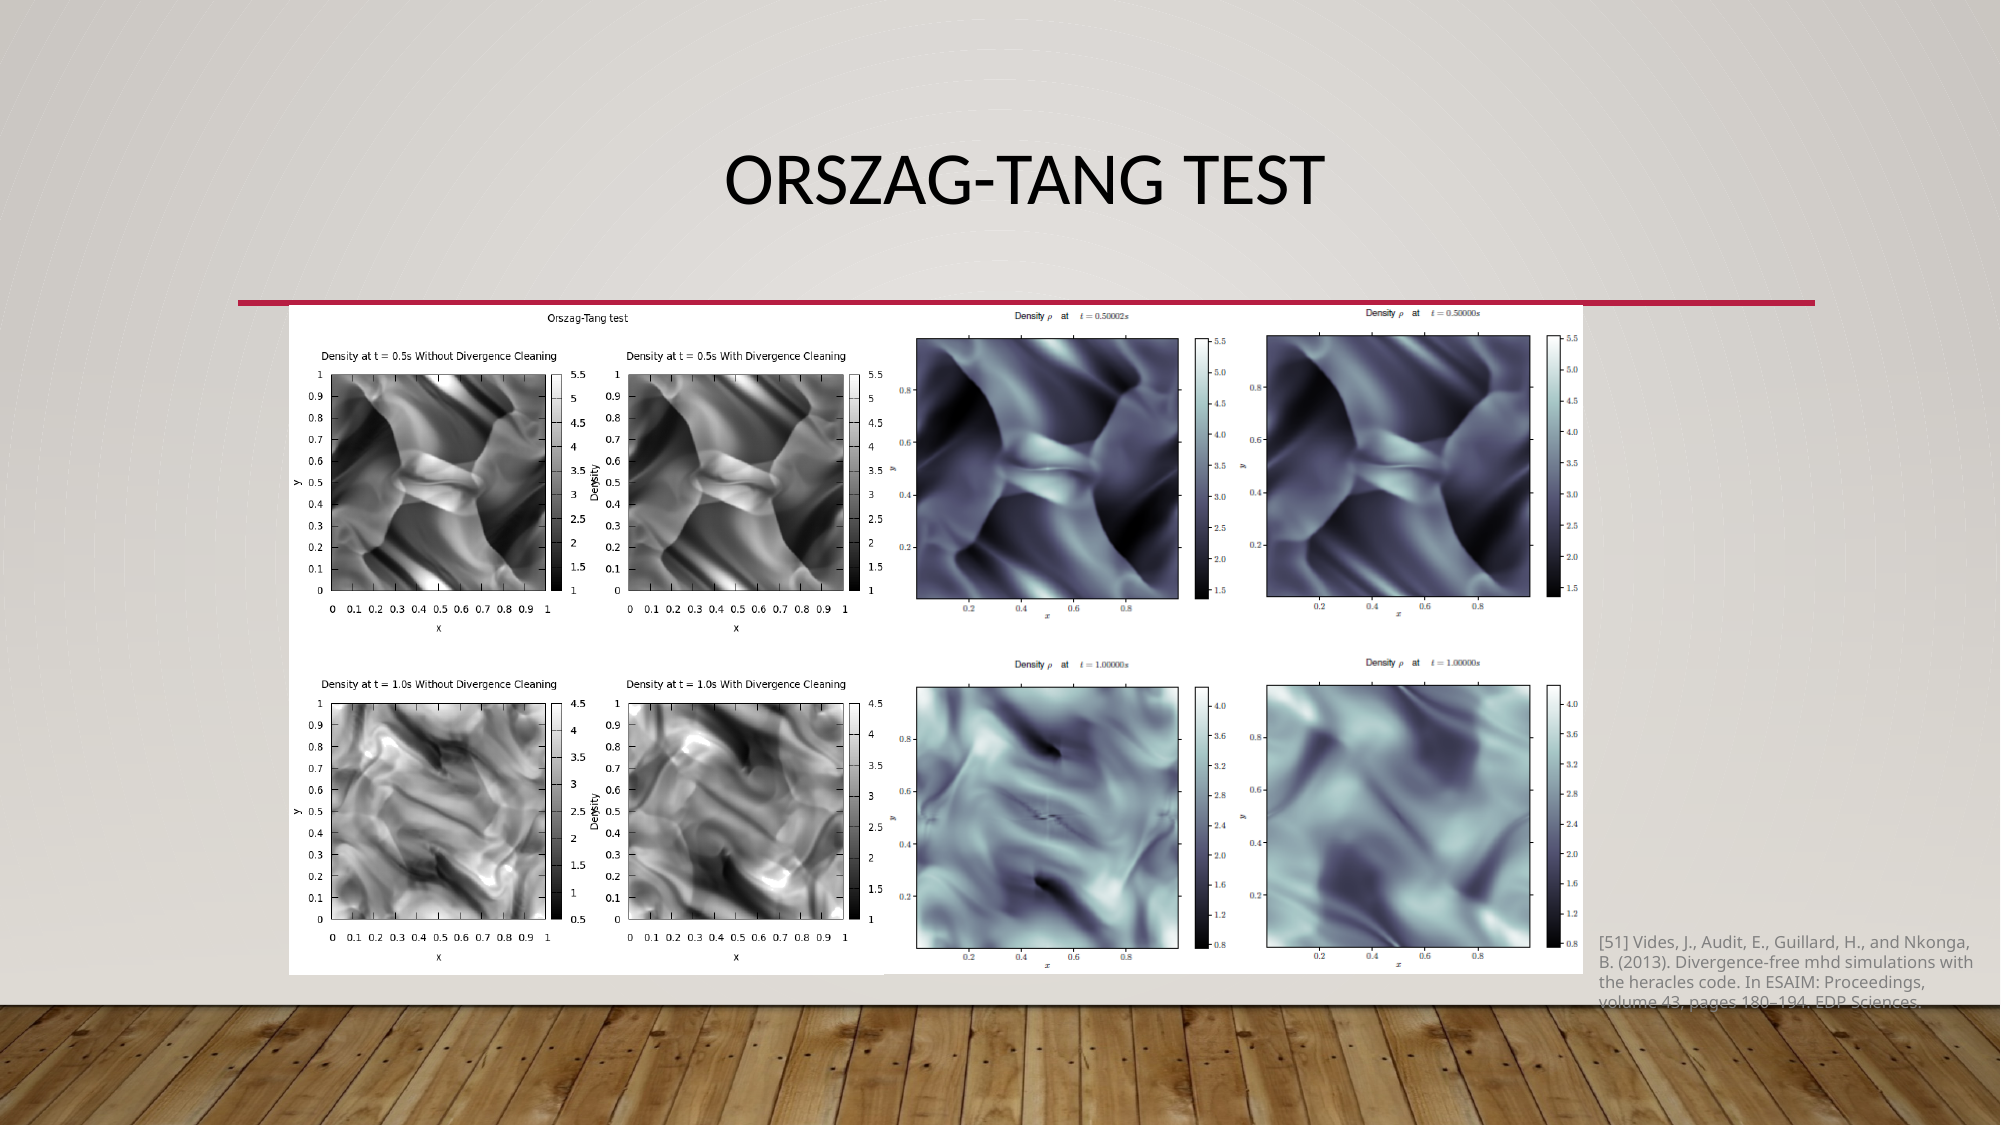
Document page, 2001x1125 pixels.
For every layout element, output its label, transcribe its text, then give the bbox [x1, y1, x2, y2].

picture [0, 1005, 2000, 1125]
title Orszag-Tang test [237, 132, 1814, 306]
text_box [51] Vides, J., Audit, E., Guillard, H., and Nkonga, B. (2013). Divergence-free mhd simulations with the heracles code. In ESAIM: Proceedings, volume 43, pages 180–194. EDP Sciences. [1584, 924, 1992, 1019]
text_box [246, 285, 1814, 750]
picture [289, 305, 1583, 975]
